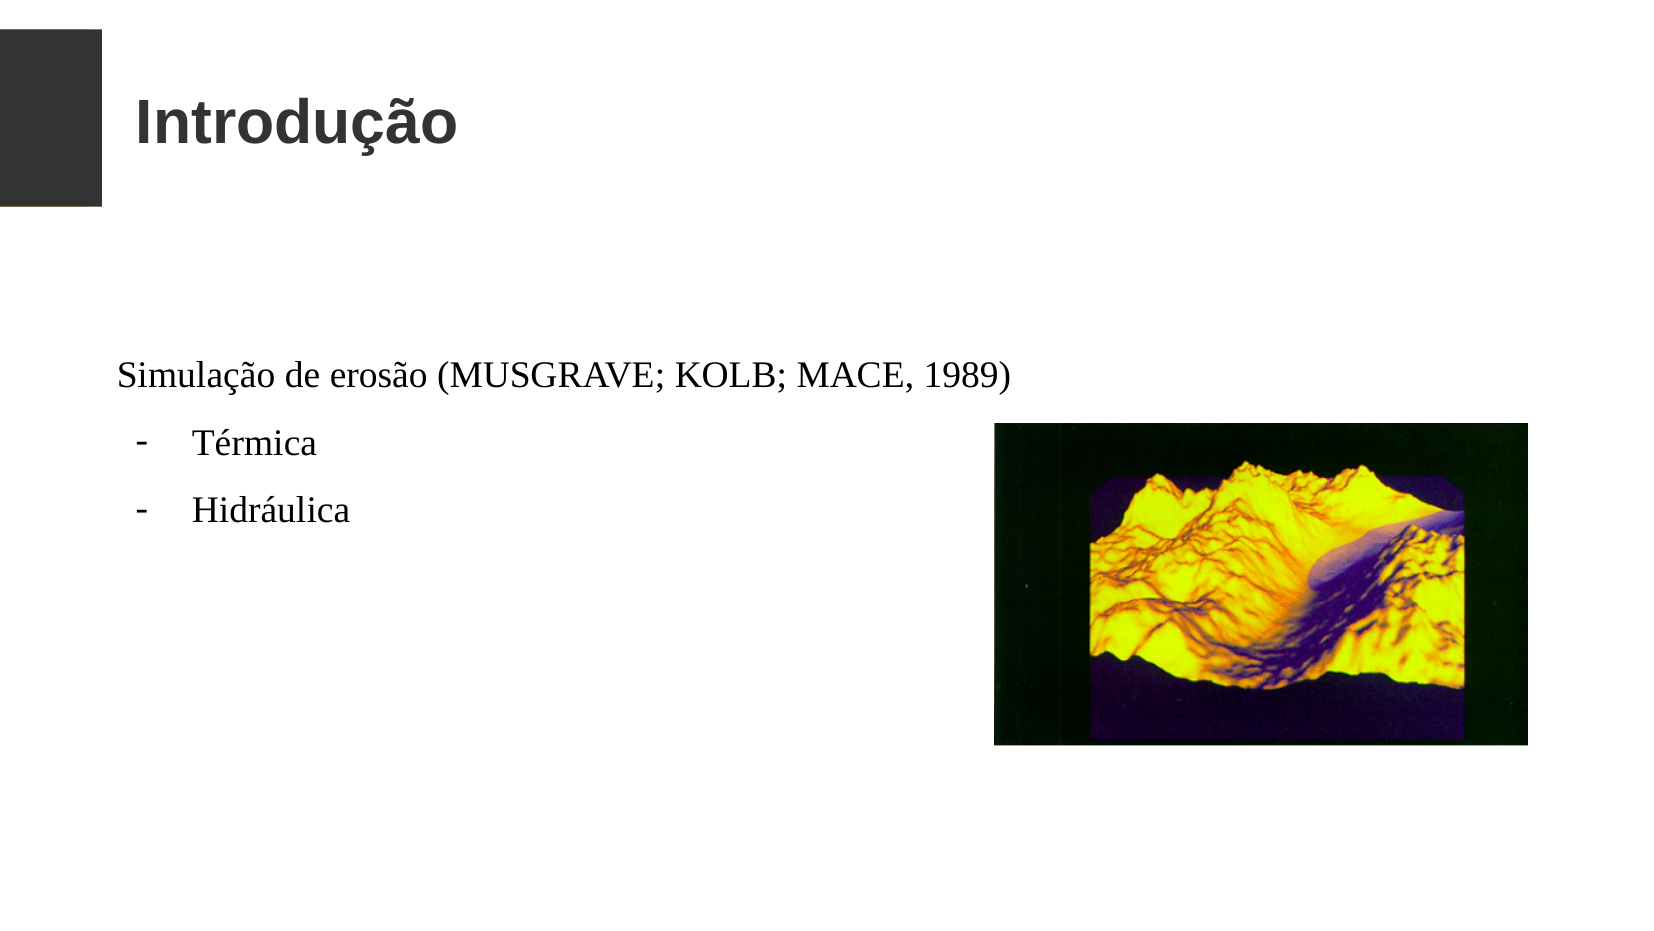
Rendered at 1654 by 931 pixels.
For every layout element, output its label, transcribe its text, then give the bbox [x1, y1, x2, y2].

text_box [0, 29, 102, 207]
text_box Simulação de erosão (MUSGRAVE; KOLB; MACE, 1989) Térmica Hidráulica [101, 312, 1358, 546]
text_box Introdução [135, 29, 1613, 207]
picture [994, 423, 1528, 749]
